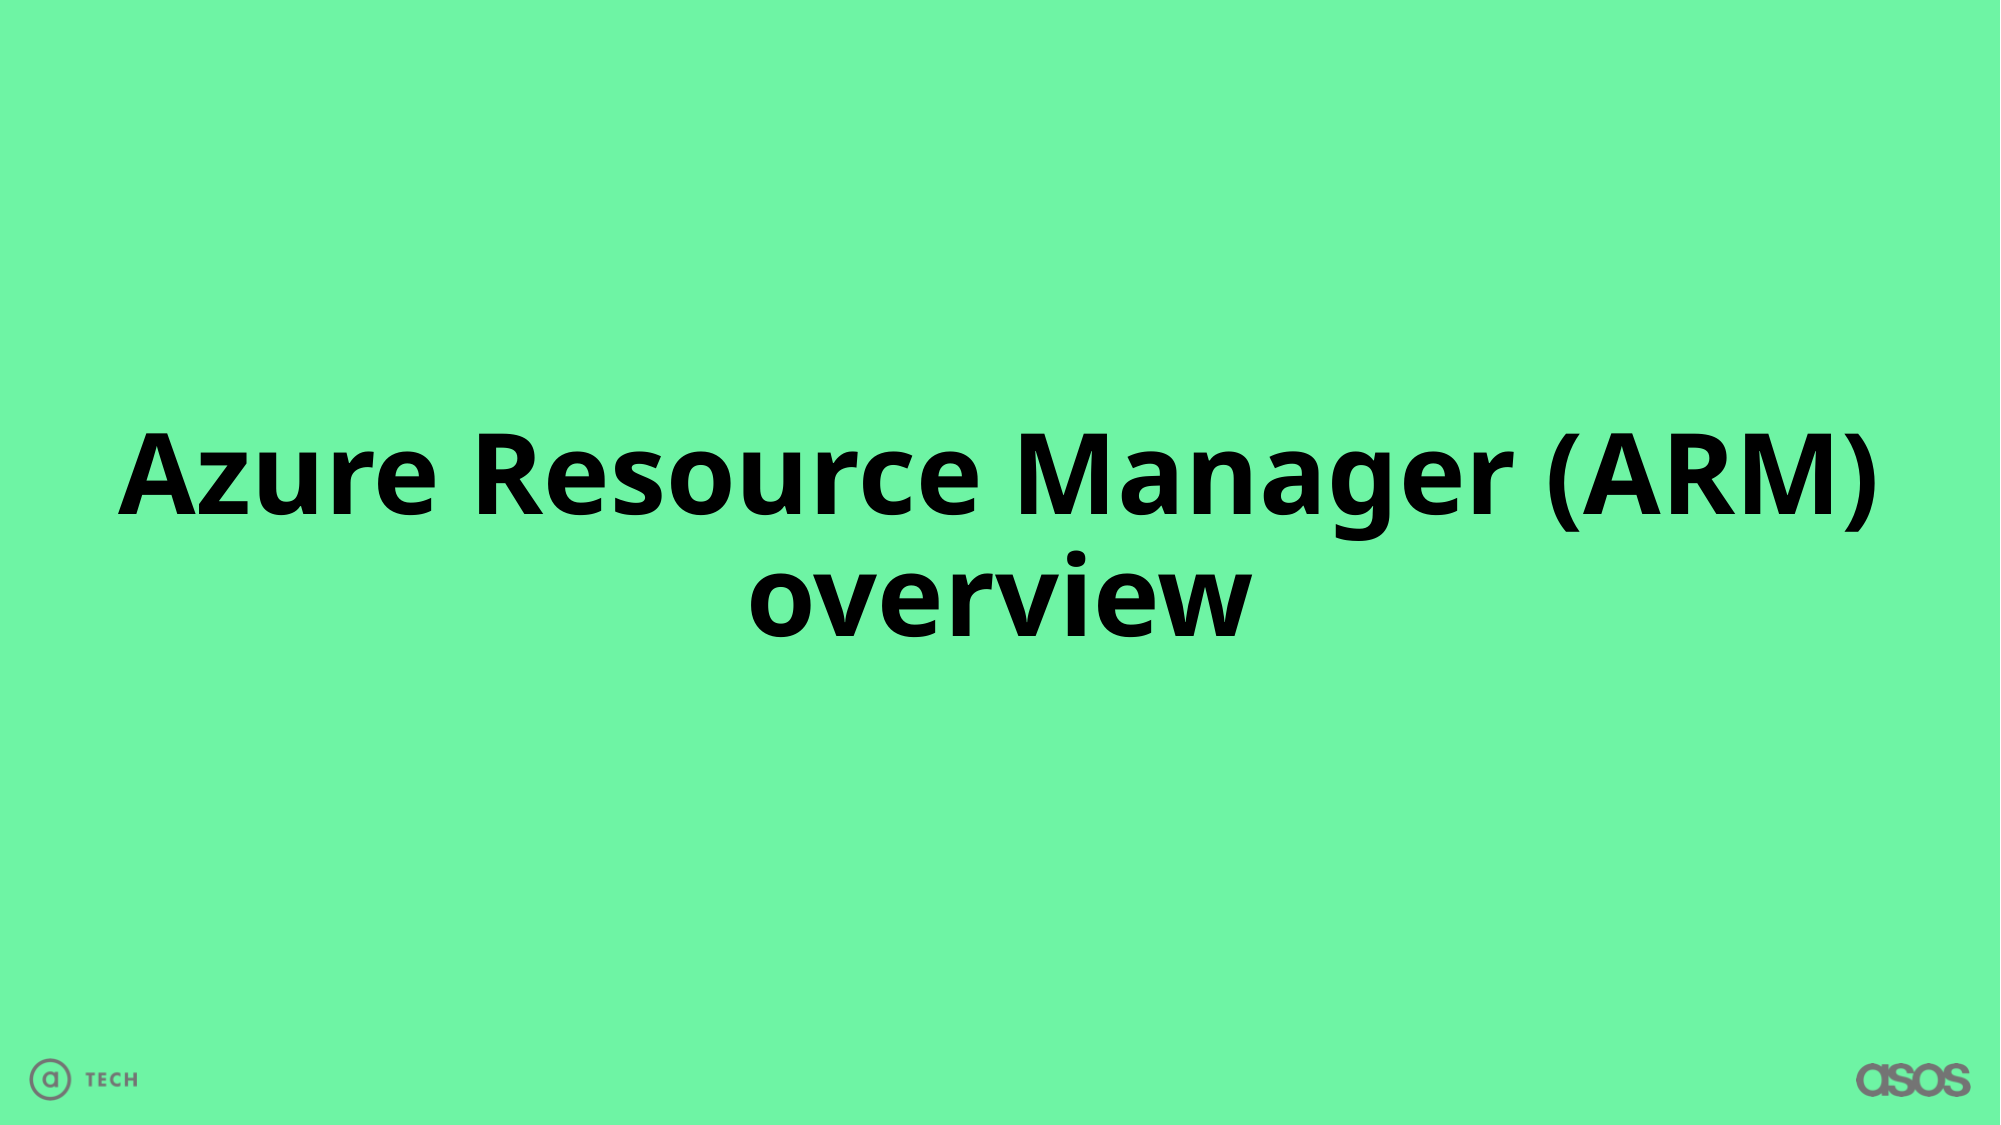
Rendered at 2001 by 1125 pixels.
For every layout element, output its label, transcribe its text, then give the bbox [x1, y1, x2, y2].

list Azure Resource Manager (ARM) overview [77, 410, 1923, 731]
